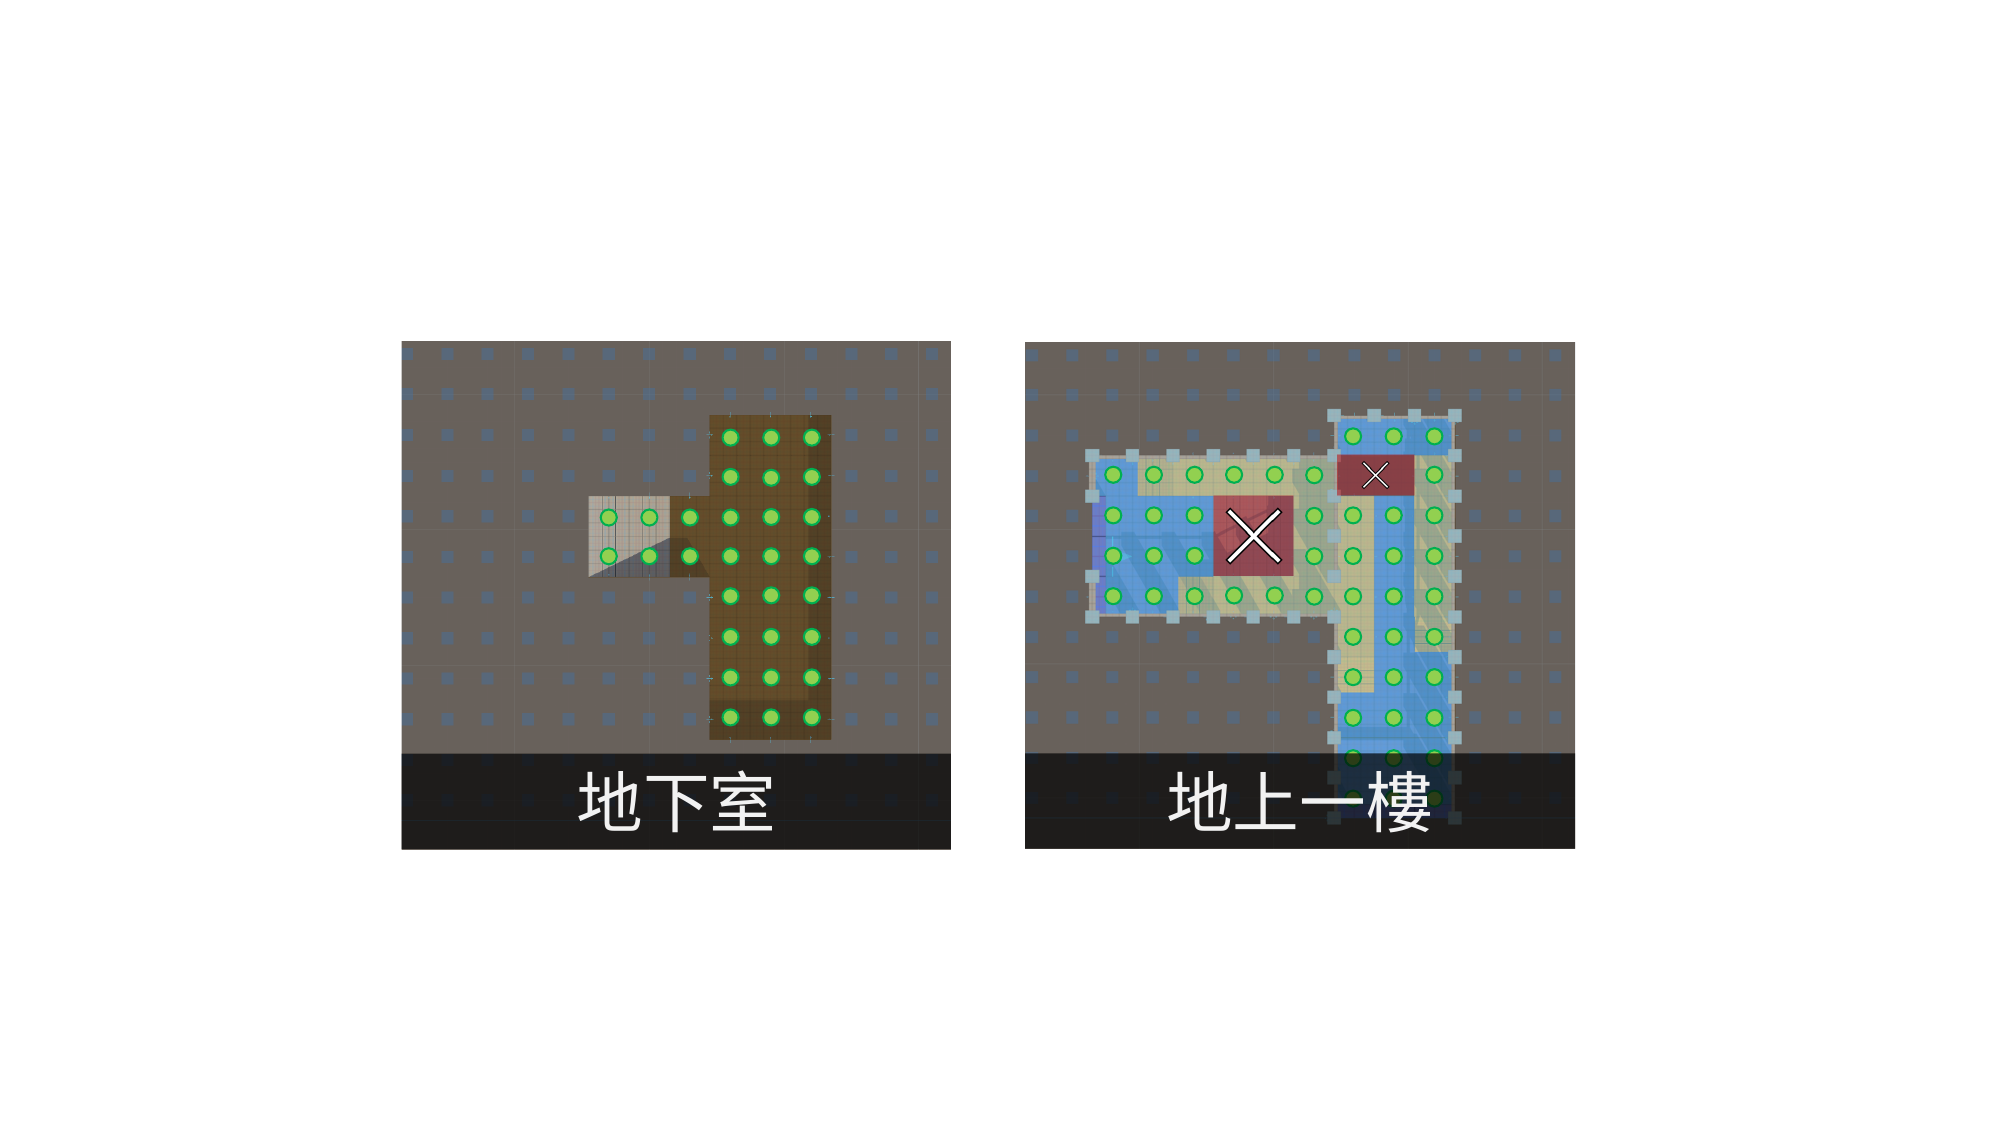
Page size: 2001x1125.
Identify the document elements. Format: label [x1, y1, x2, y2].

text_box [401, 340, 1576, 850]
